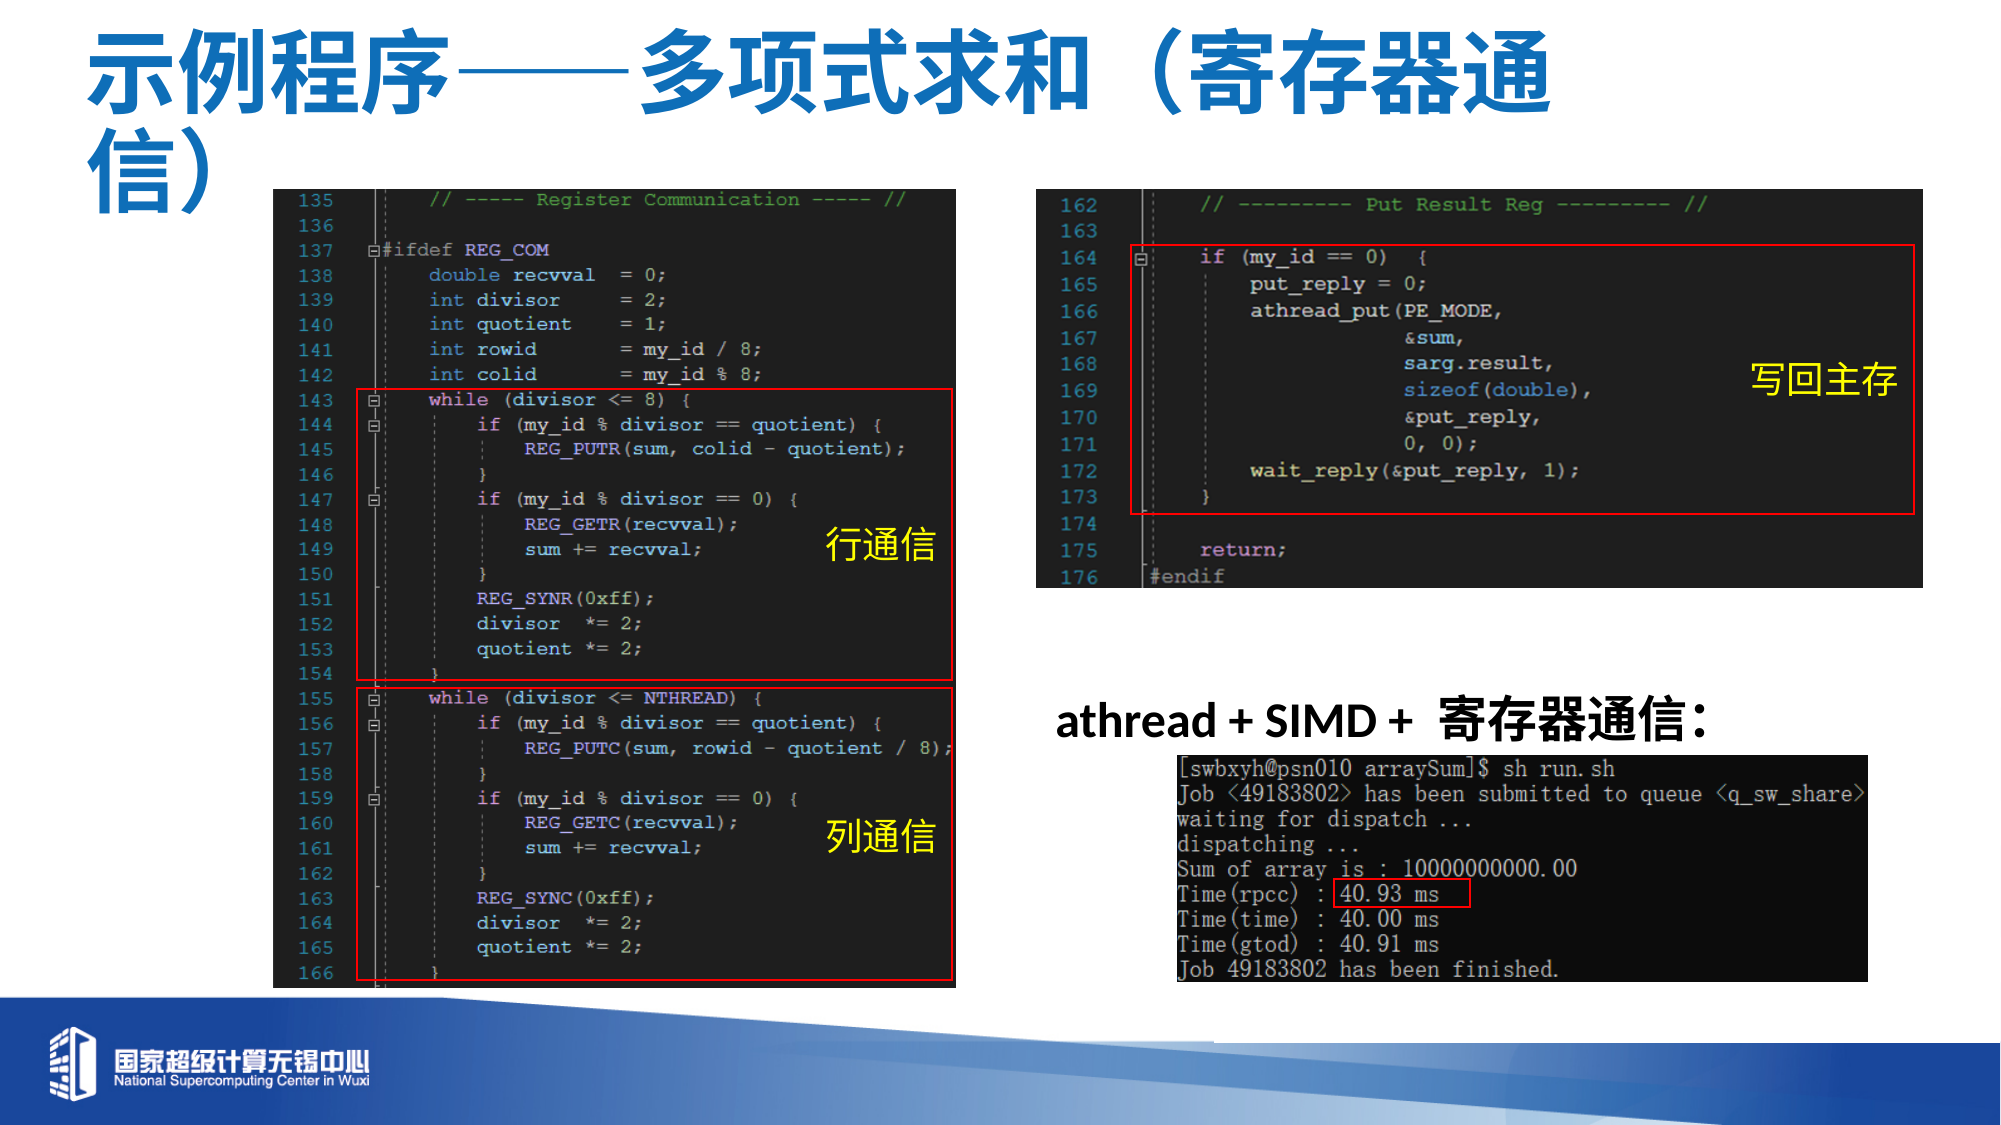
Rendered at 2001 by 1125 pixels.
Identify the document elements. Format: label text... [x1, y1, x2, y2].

picture [0, 0, 2001, 1125]
text_box athread + SIMD + 寄存器通信： [1040, 679, 1752, 755]
text_box 示例程序——多项式求和（寄存器通信） [70, 17, 1647, 235]
